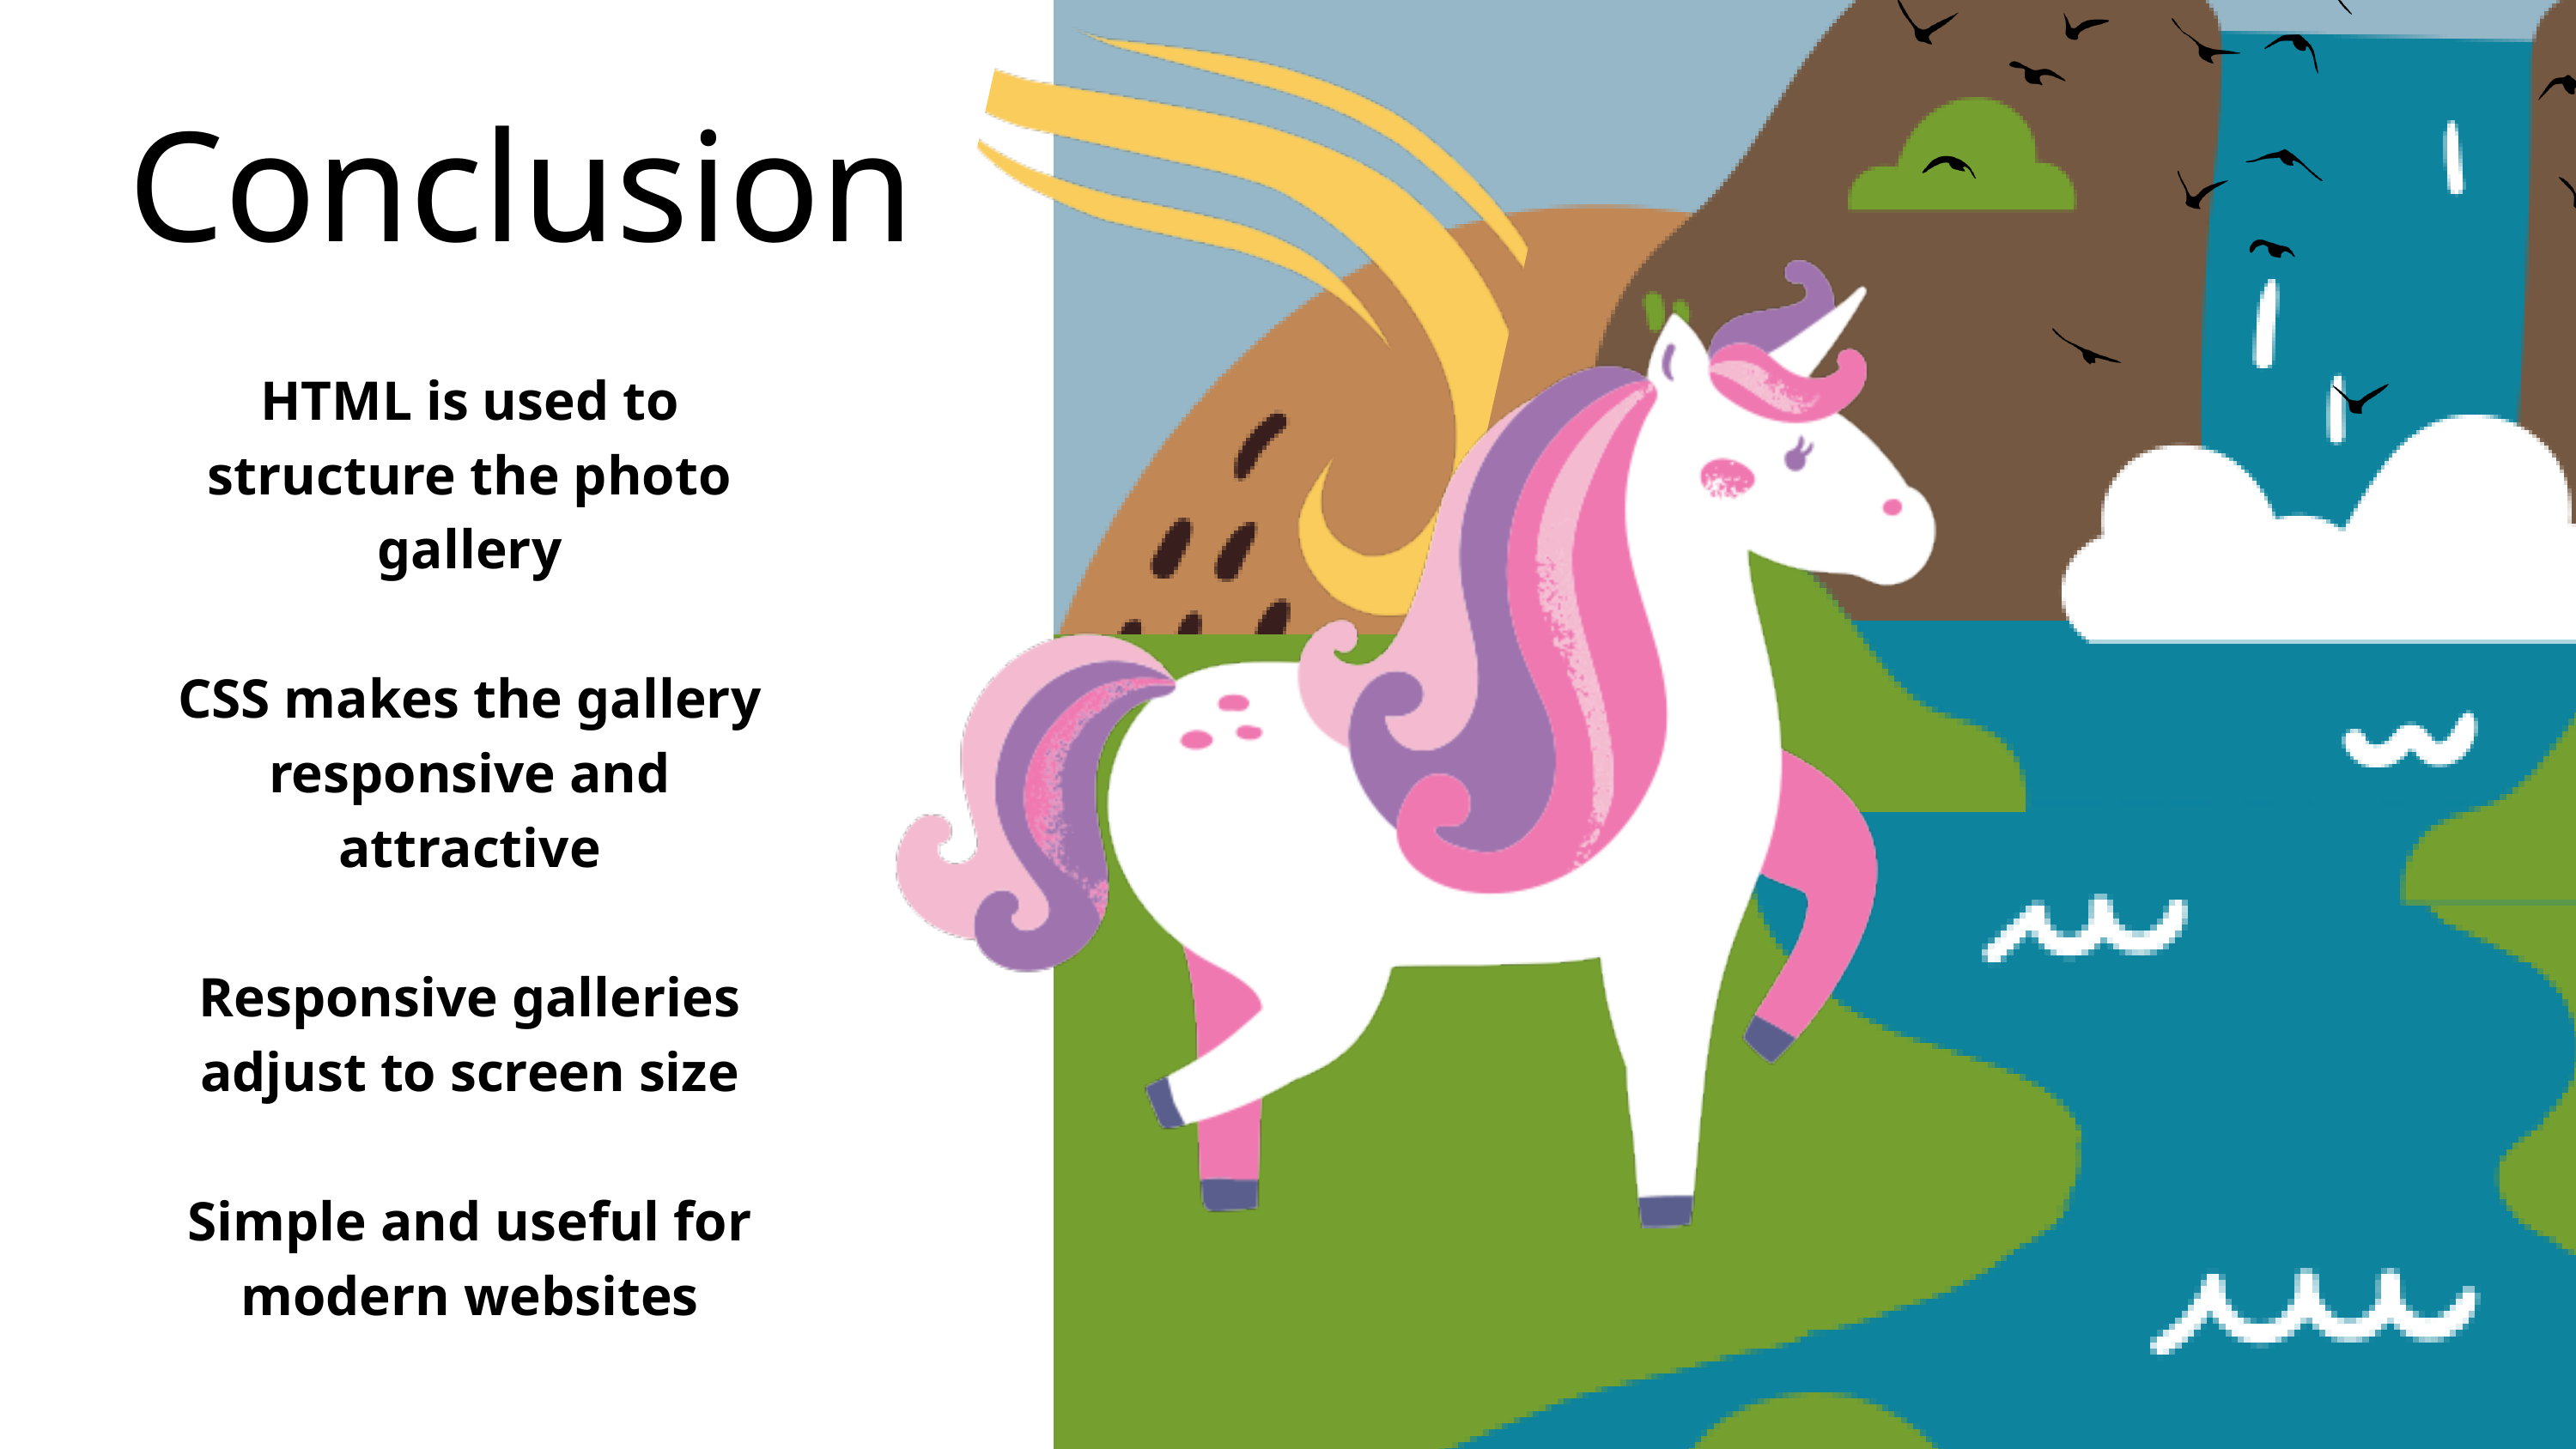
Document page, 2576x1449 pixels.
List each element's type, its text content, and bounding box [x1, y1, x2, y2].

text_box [1053, 634, 2576, 1449]
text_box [1053, 0, 2576, 634]
text_box [895, 260, 1048, 1228]
text_box [951, 0, 1048, 260]
text_box Conclusion [128, 150, 936, 273]
text_box HTML is used to structure the photo gallery CSS makes the gallery responsive and attractive Responsive galleries adjust to screen size Simple and useful for modern websites [171, 355, 769, 1401]
